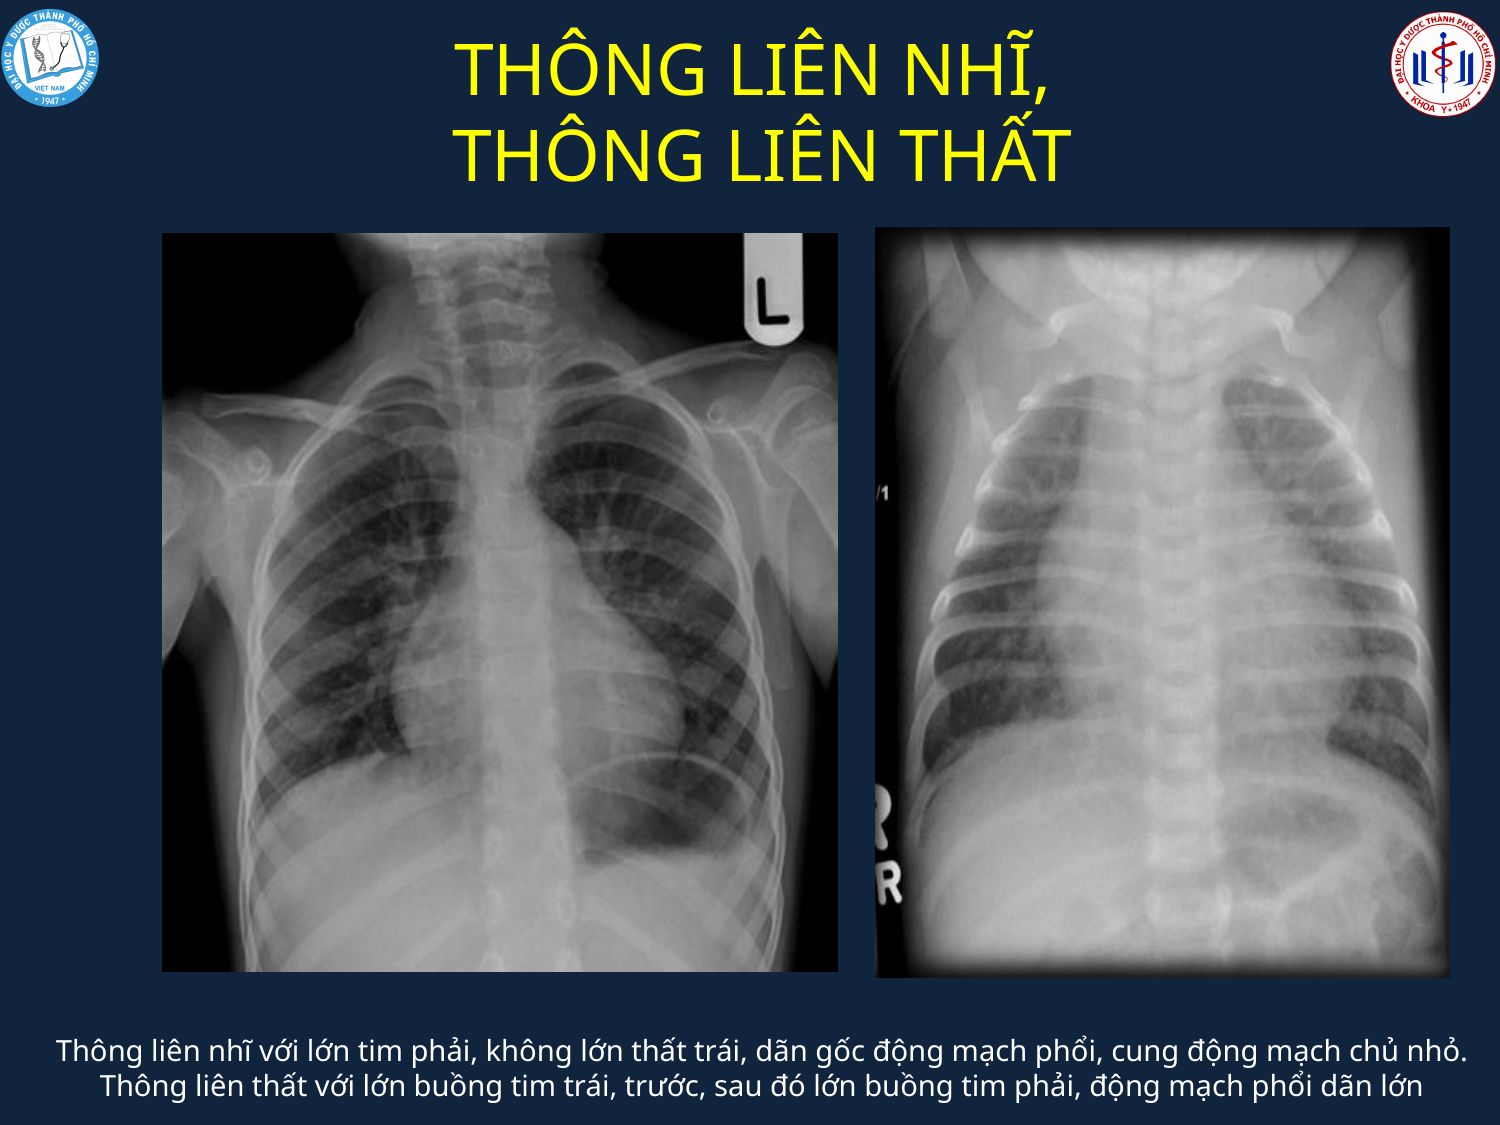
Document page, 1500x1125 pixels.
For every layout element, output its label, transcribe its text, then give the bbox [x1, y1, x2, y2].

picture [0, 7, 100, 108]
picture [874, 227, 1451, 978]
title THÔNG LIÊN NHĨ, THÔNG LIÊN THẤT [75, 15, 1450, 204]
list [162, 233, 838, 972]
picture [1390, 11, 1496, 117]
text_box Thông liên nhĩ với lớn tim phải, không lớn thất trái, dãn gốc động mạch phổi, cung động mạch chủ nhỏ. Thông liên thất với lớn buồng tim trái, trước, sau đó lớn buồng tim phải, động mạch phổi dãn lớn [12, 1024, 1500, 1110]
